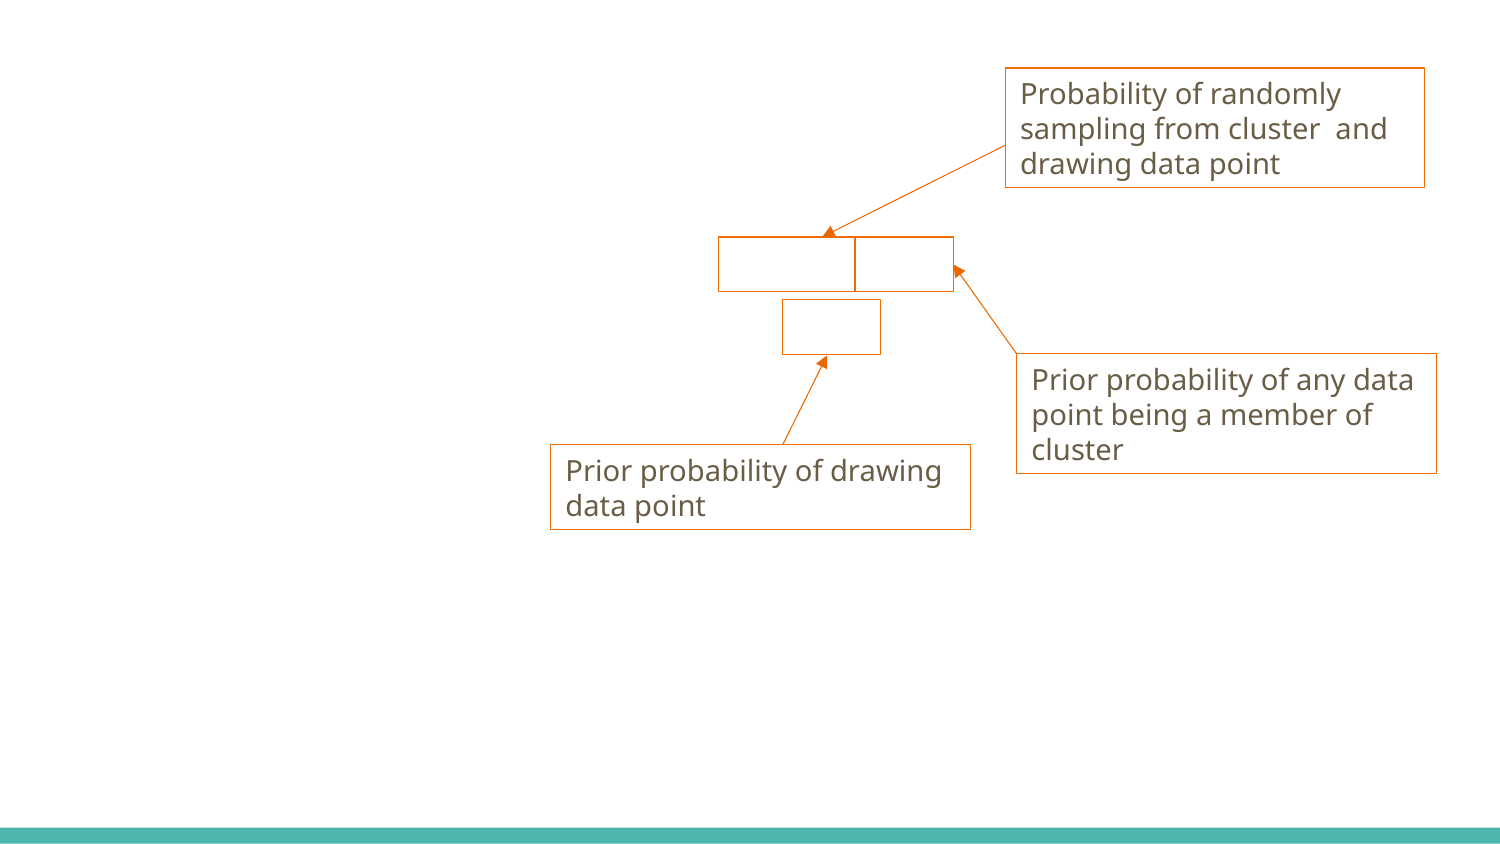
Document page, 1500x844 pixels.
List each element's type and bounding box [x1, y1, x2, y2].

text_box [952, 264, 1017, 354]
text_box [782, 299, 881, 355]
text_box [782, 355, 828, 445]
text_box [822, 145, 1006, 238]
text_box [718, 236, 855, 292]
text_box [855, 246, 954, 292]
